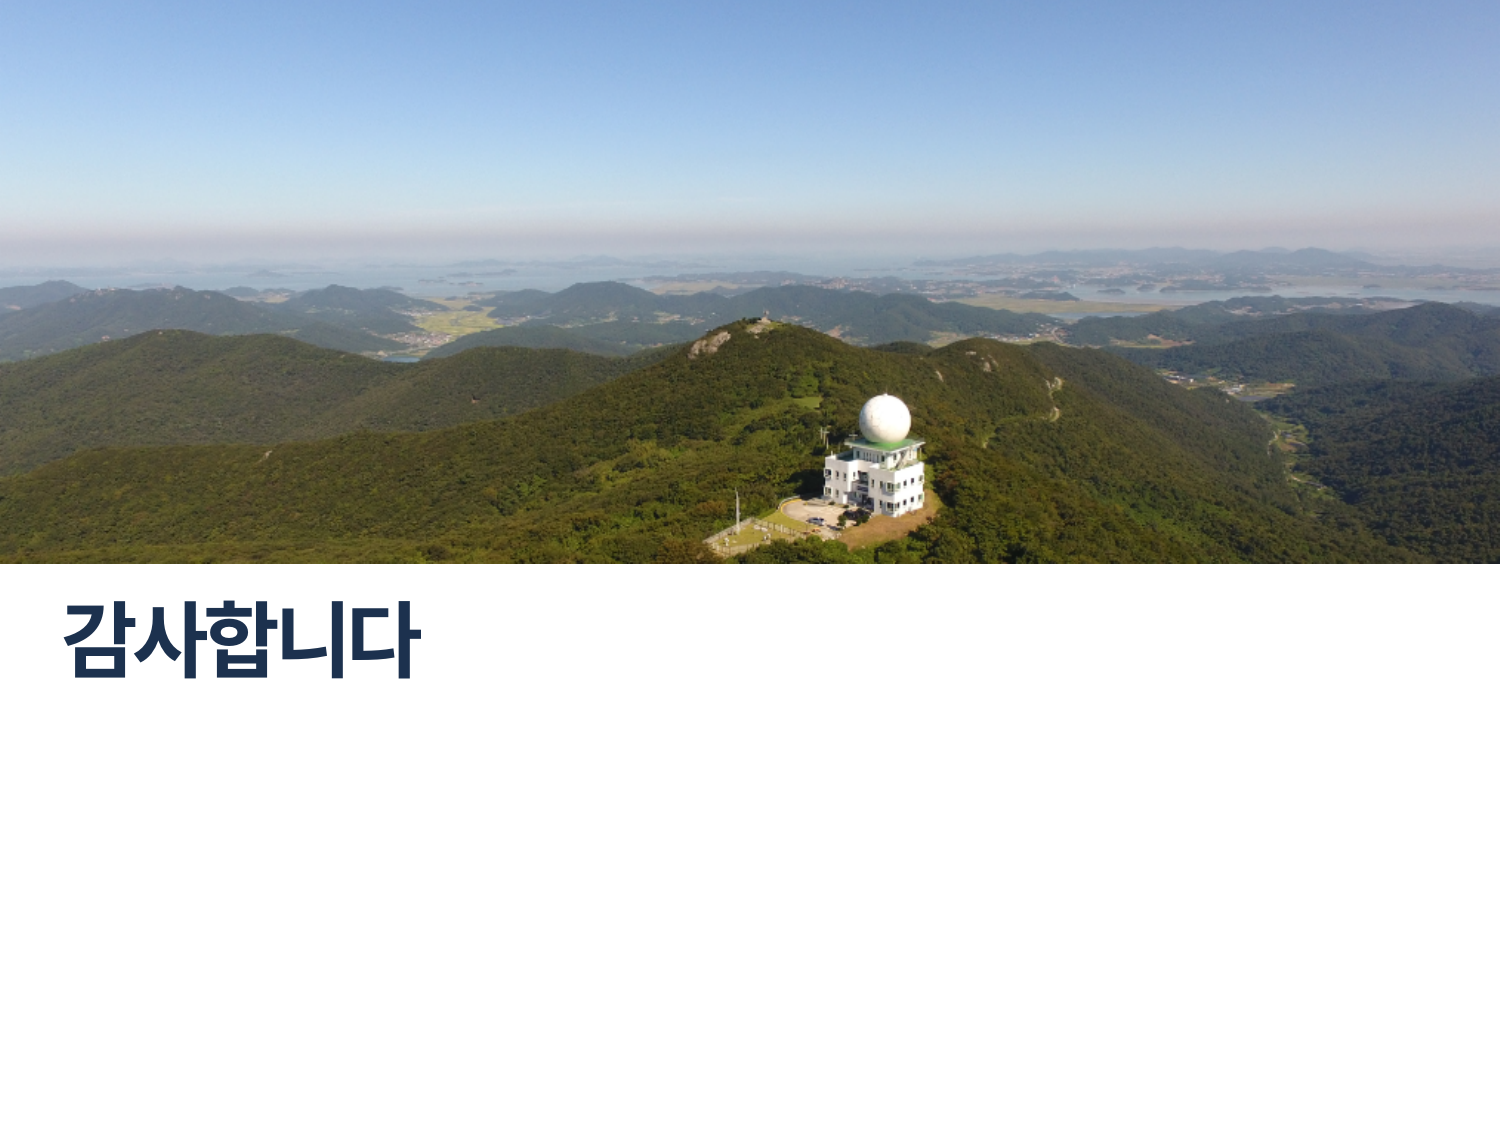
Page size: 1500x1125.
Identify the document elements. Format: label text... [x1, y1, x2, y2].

title 감사합니다 [46, 580, 617, 752]
picture [0, 0, 1500, 564]
